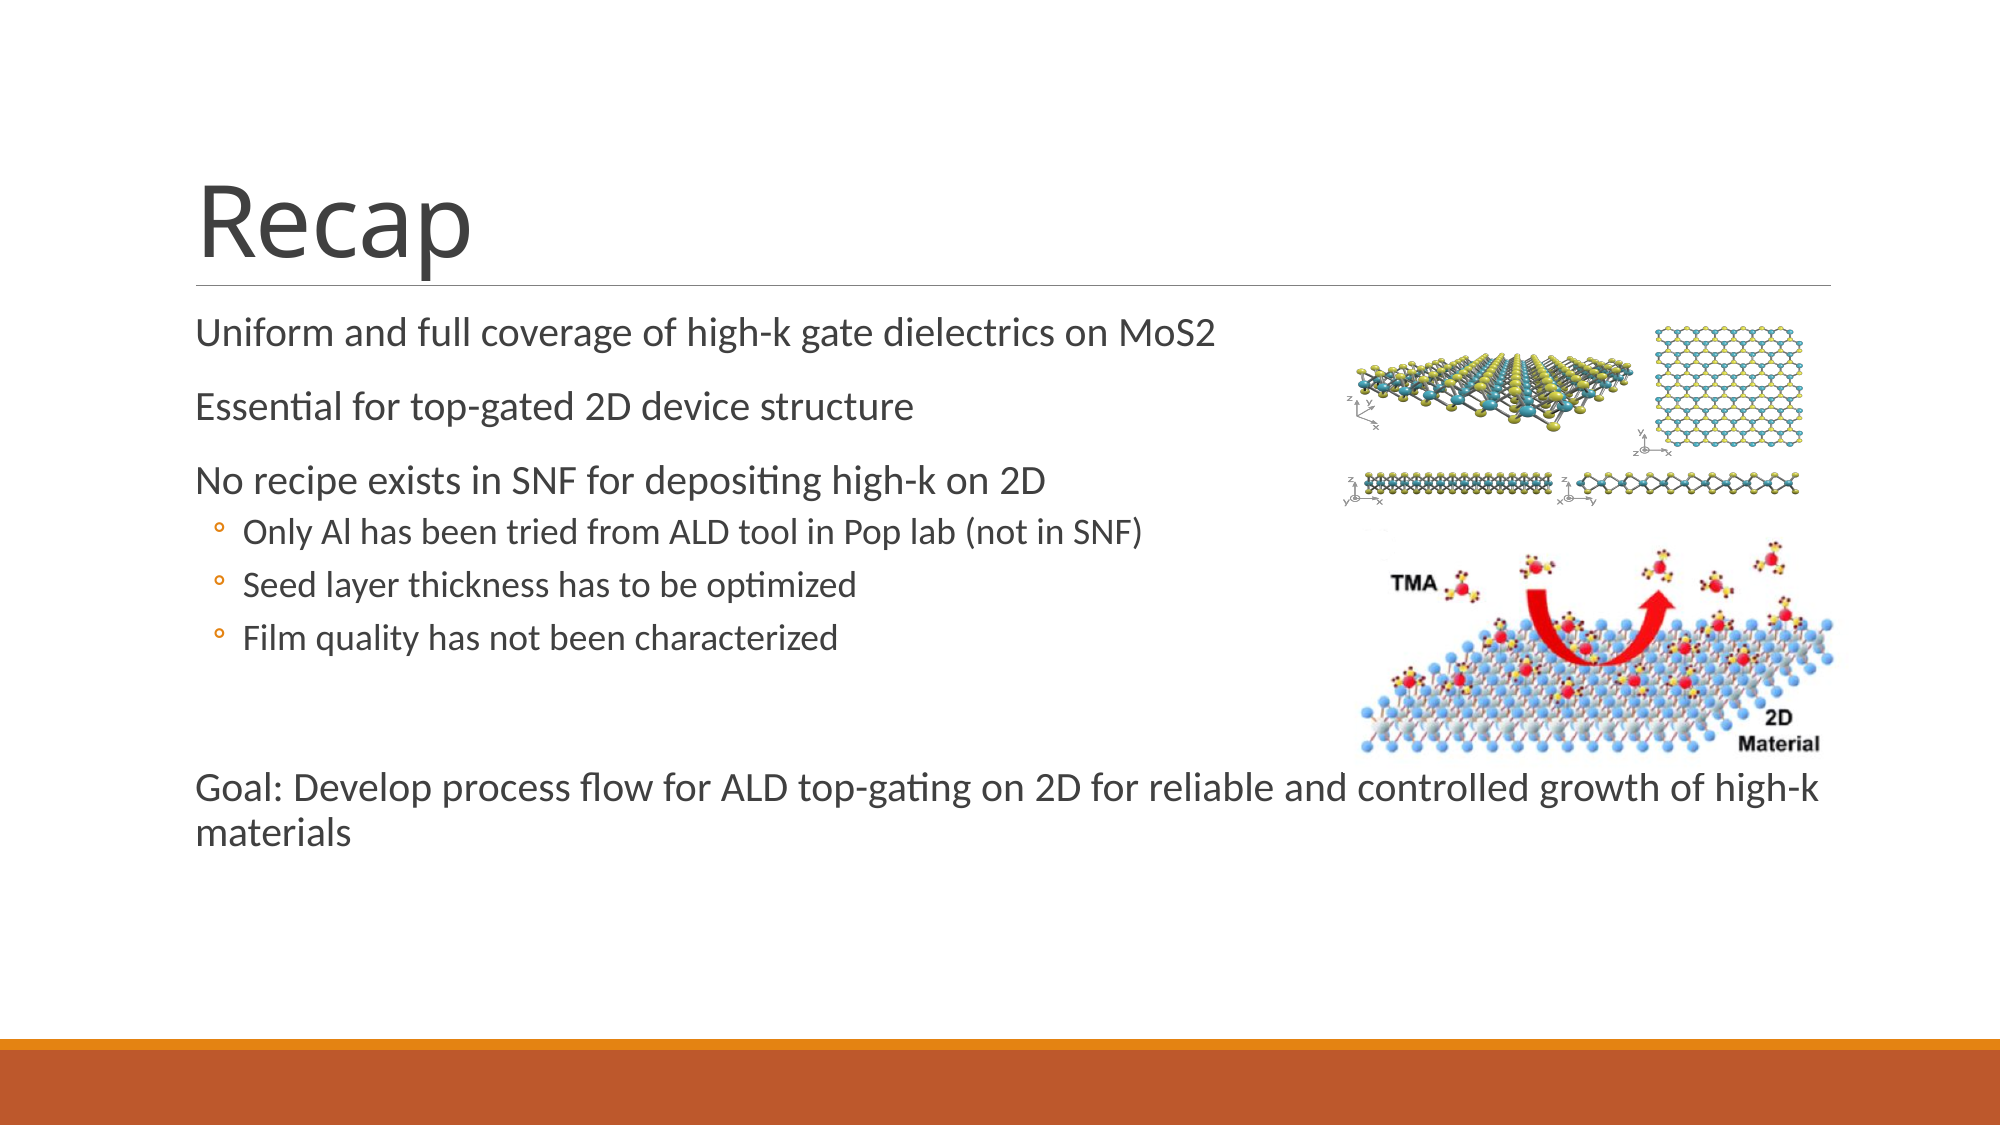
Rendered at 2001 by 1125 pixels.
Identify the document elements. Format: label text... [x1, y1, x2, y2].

picture [1343, 523, 1849, 774]
picture [1343, 320, 1821, 514]
list Uniform and full coverage of high-k gate dielectrics on MoS2 Essential for top-gated 2D device structure No recipe exists in SNF for depositing high-k on 2D Only Al has been tried from ALD tool in Pop lab (not in SNF) Seed layer thickness has to be optimized Film quality has not been characterized Goal: Develop process flow for ALD top-gating on 2D for reliable and controlled growth of high-k materials [180, 302, 1830, 963]
title Recap [180, 47, 1830, 285]
